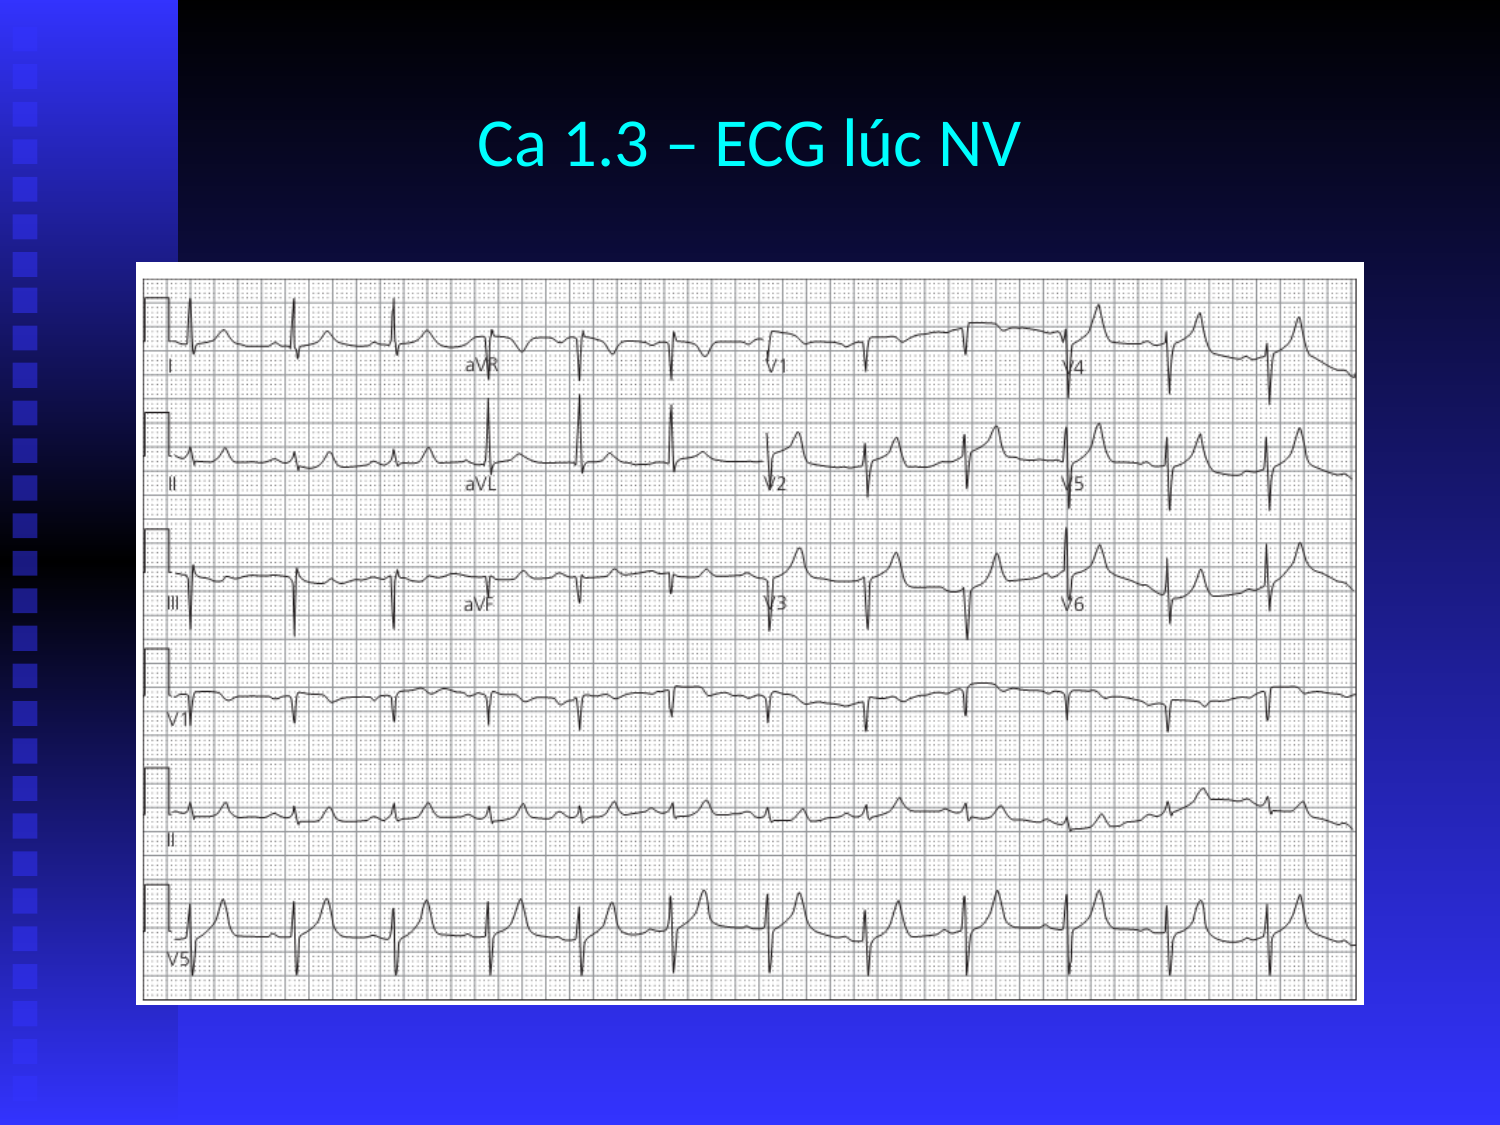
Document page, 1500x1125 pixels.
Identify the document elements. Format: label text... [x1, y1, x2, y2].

title Ca 1.3 – ECG lúc NV [75, 45, 1425, 233]
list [136, 262, 1364, 1006]
